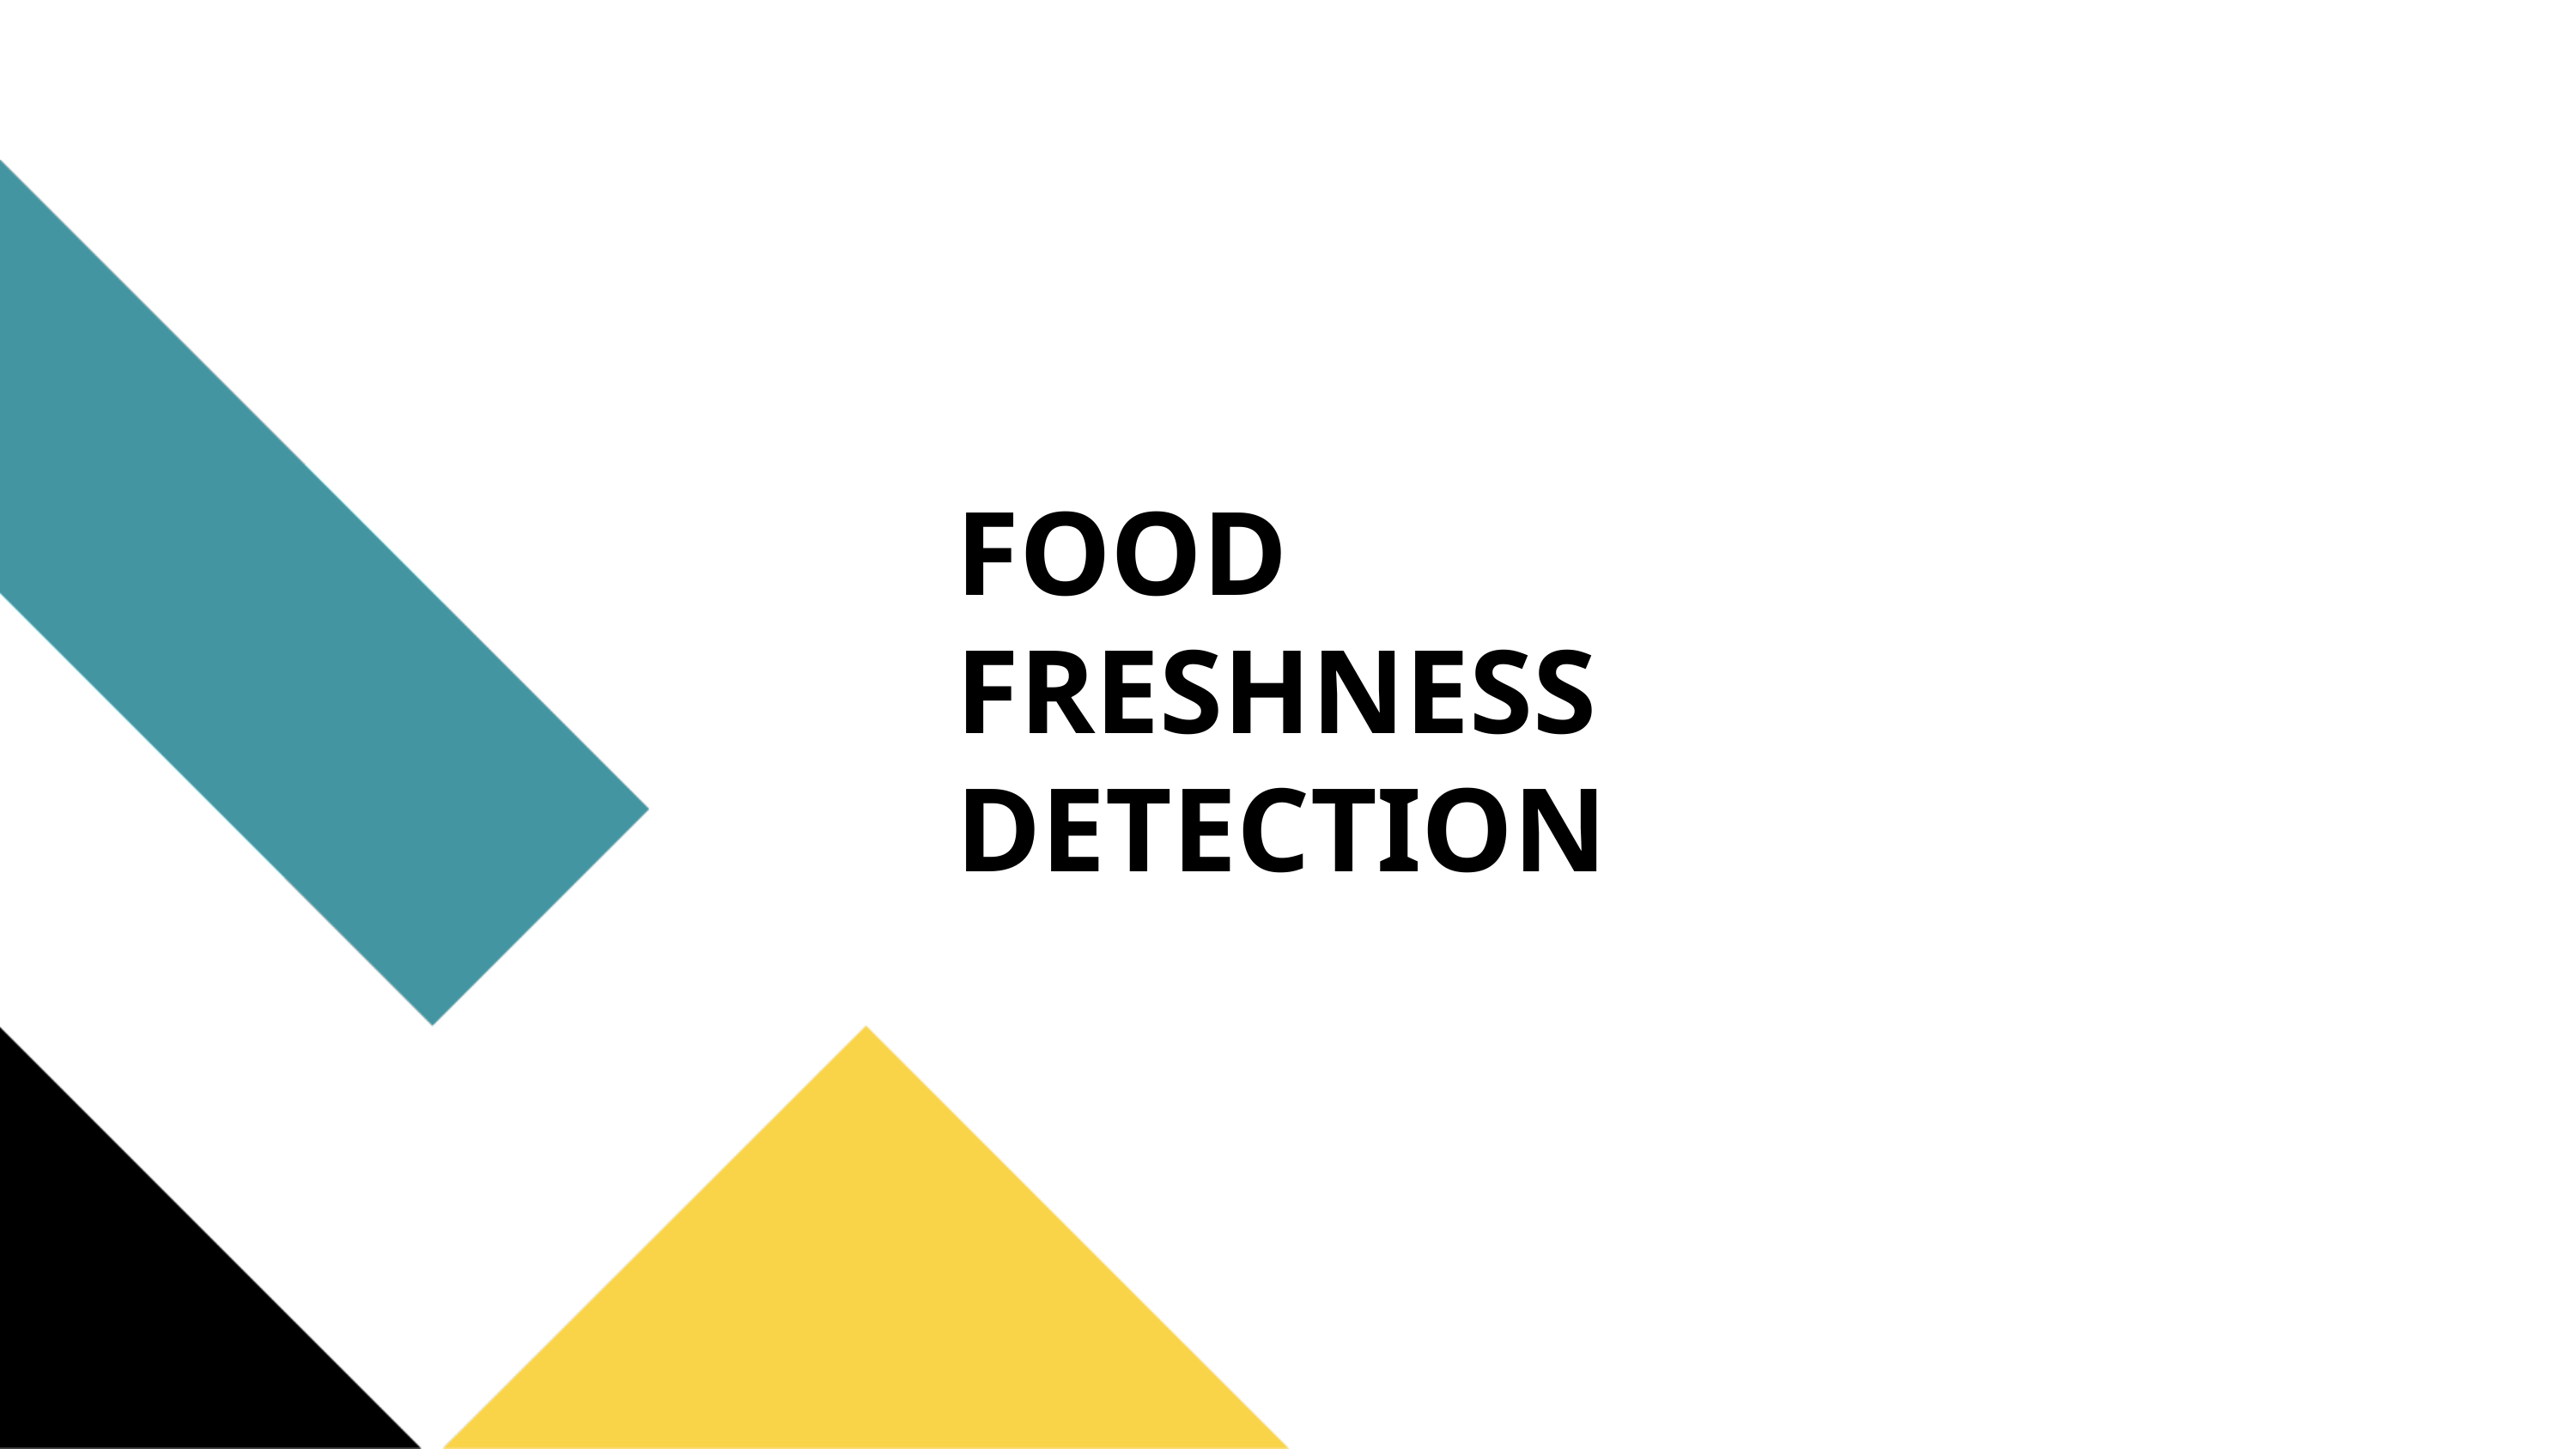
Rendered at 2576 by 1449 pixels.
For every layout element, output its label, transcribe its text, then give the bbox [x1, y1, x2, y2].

text_box [0, 160, 1289, 1449]
text_box FOOD FRESHNESS DETECTION [956, 480, 1711, 895]
